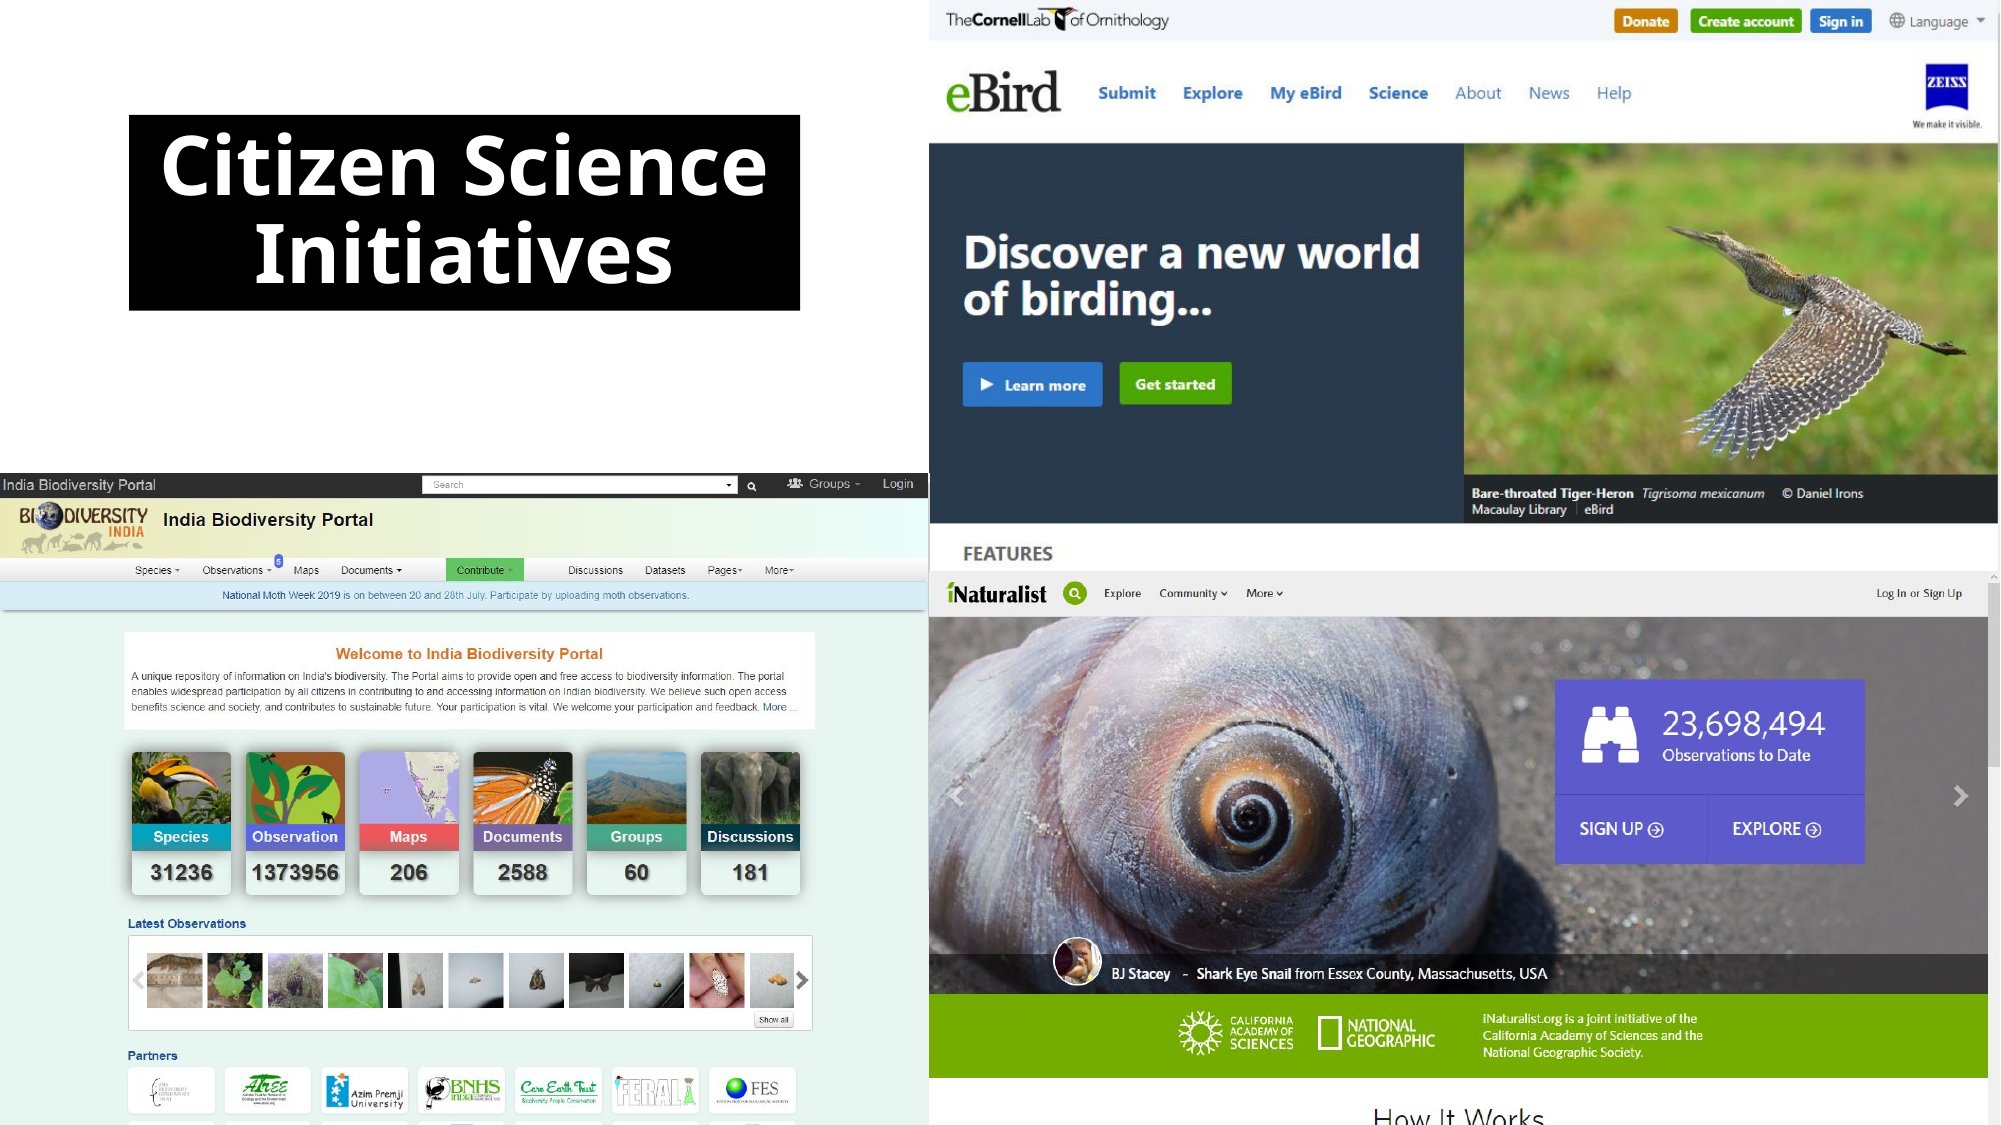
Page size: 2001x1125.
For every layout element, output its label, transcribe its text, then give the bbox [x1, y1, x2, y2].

picture [0, 473, 2000, 1125]
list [929, 0, 2000, 571]
title Citizen Science Initiatives [129, 114, 801, 311]
